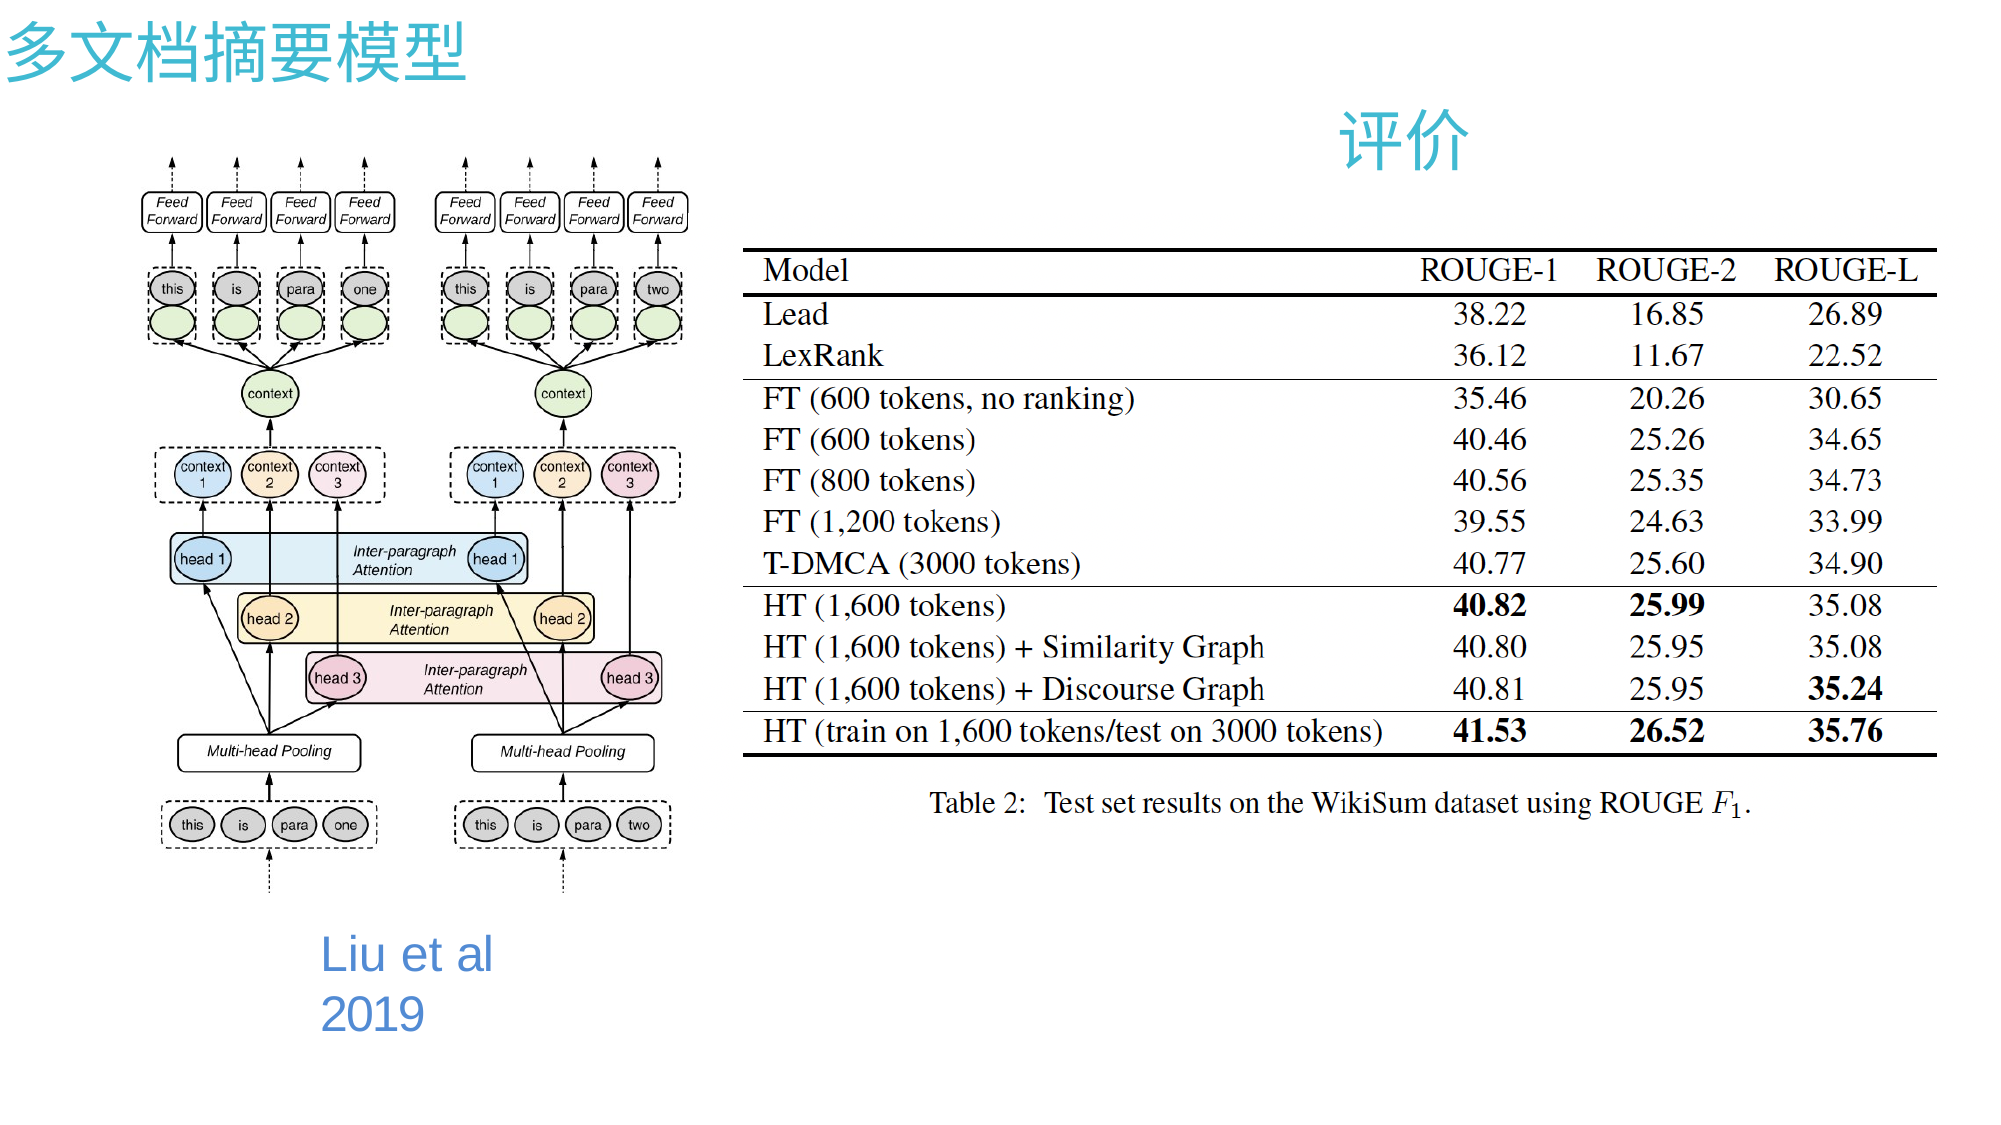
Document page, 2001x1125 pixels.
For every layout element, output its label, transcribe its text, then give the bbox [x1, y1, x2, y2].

text_box Liu et al 2019 [318, 918, 610, 1041]
picture [140, 156, 2000, 893]
text_box 评价 [1322, 91, 1714, 187]
title 多文档摘要模型 [0, 0, 1155, 145]
